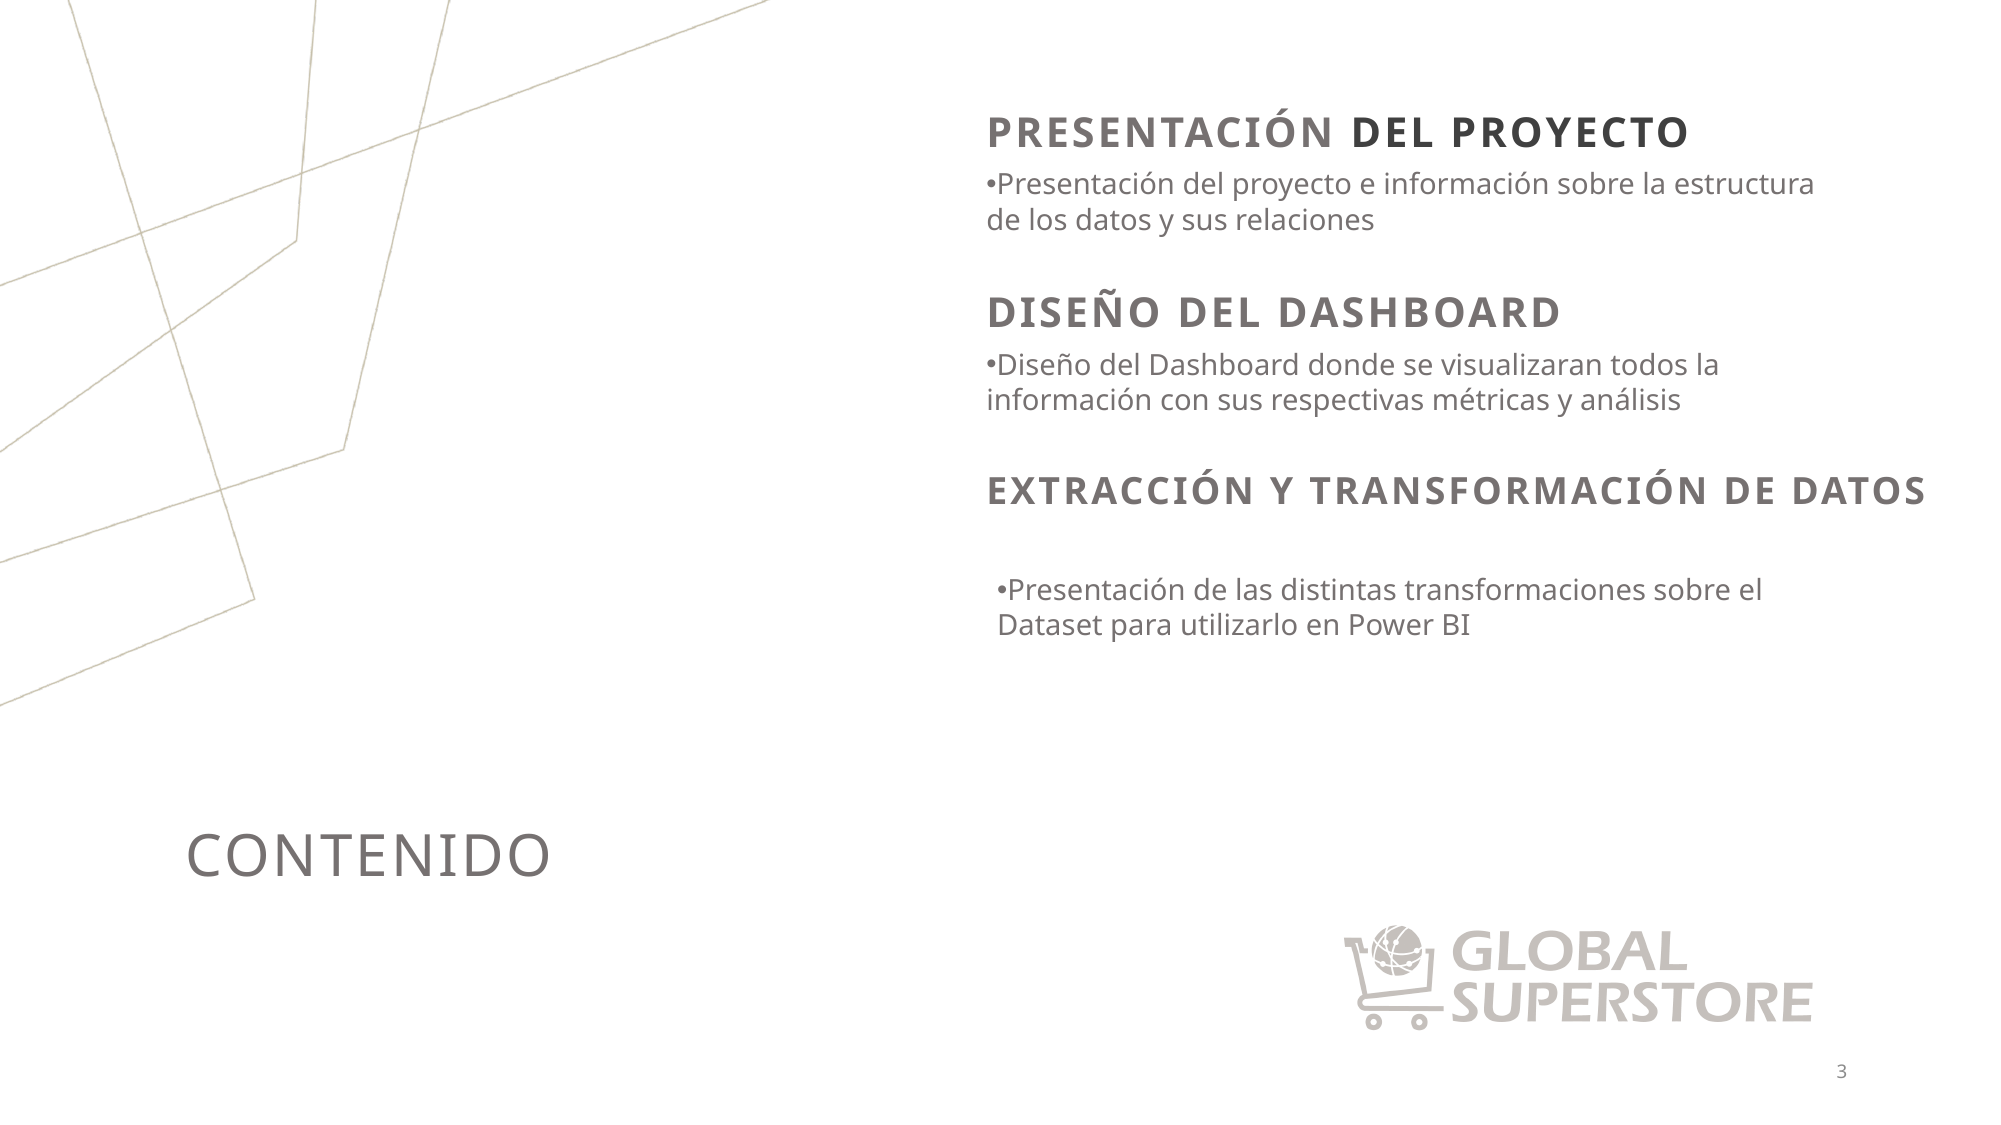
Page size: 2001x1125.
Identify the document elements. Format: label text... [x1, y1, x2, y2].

title Contenido [170, 679, 686, 898]
slide_number 3 [1755, 1042, 1863, 1103]
list DISEÑO DEL DASHBOARD [971, 284, 1863, 338]
list Diseño del Dashboard donde se visualizaran todos la información con sus respectivas métricas y análisis [971, 338, 1863, 431]
picture [0, 0, 803, 720]
list PRESENTACIÓN DEL PROYECTO [971, 104, 1863, 158]
picture [1336, 909, 1825, 1037]
list Presentación del proyecto e información sobre la estructura de los datos y sus relaciones [971, 158, 1863, 250]
list Presentación de las distintas transformaciones sobre el Dataset para utilizarlo en Power BI [982, 563, 1874, 656]
list EXTRACCIÓN Y TRANSFORMACIÓN DE DATOS [971, 464, 1967, 525]
